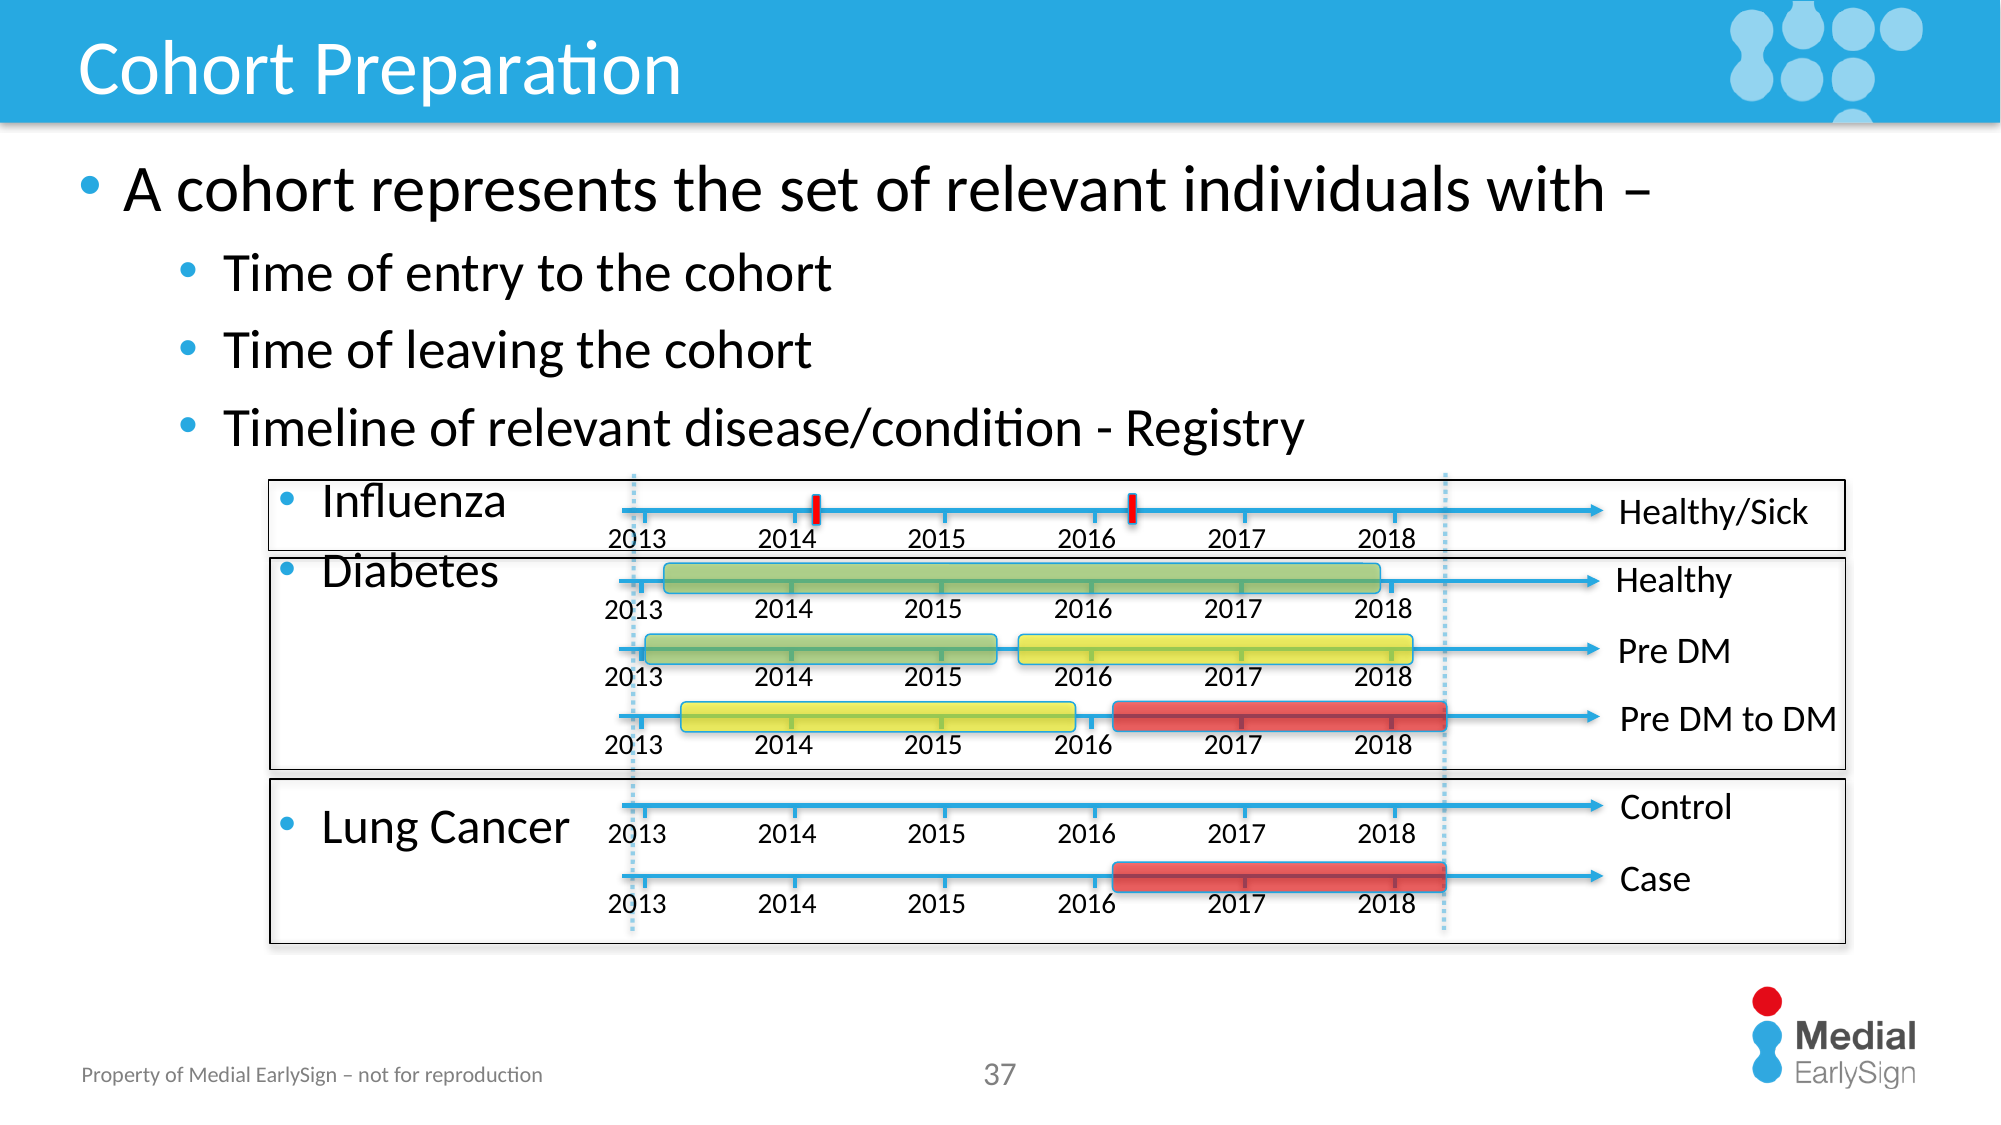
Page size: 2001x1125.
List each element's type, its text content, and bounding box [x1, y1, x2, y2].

title Cohort Preparation [63, 8, 1729, 119]
picture [1835, 986, 1915, 1089]
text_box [269, 778, 1846, 944]
list A cohort represents the set of relevant individuals with – Time of entry to the cohort Time of leaving the cohort Timeline of relevant disease/condition - Registry Influenza Diabetes Lung Cancer [63, 137, 1835, 1089]
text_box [268, 479, 1846, 551]
picture [1730, 1, 1923, 123]
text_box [269, 557, 1855, 770]
